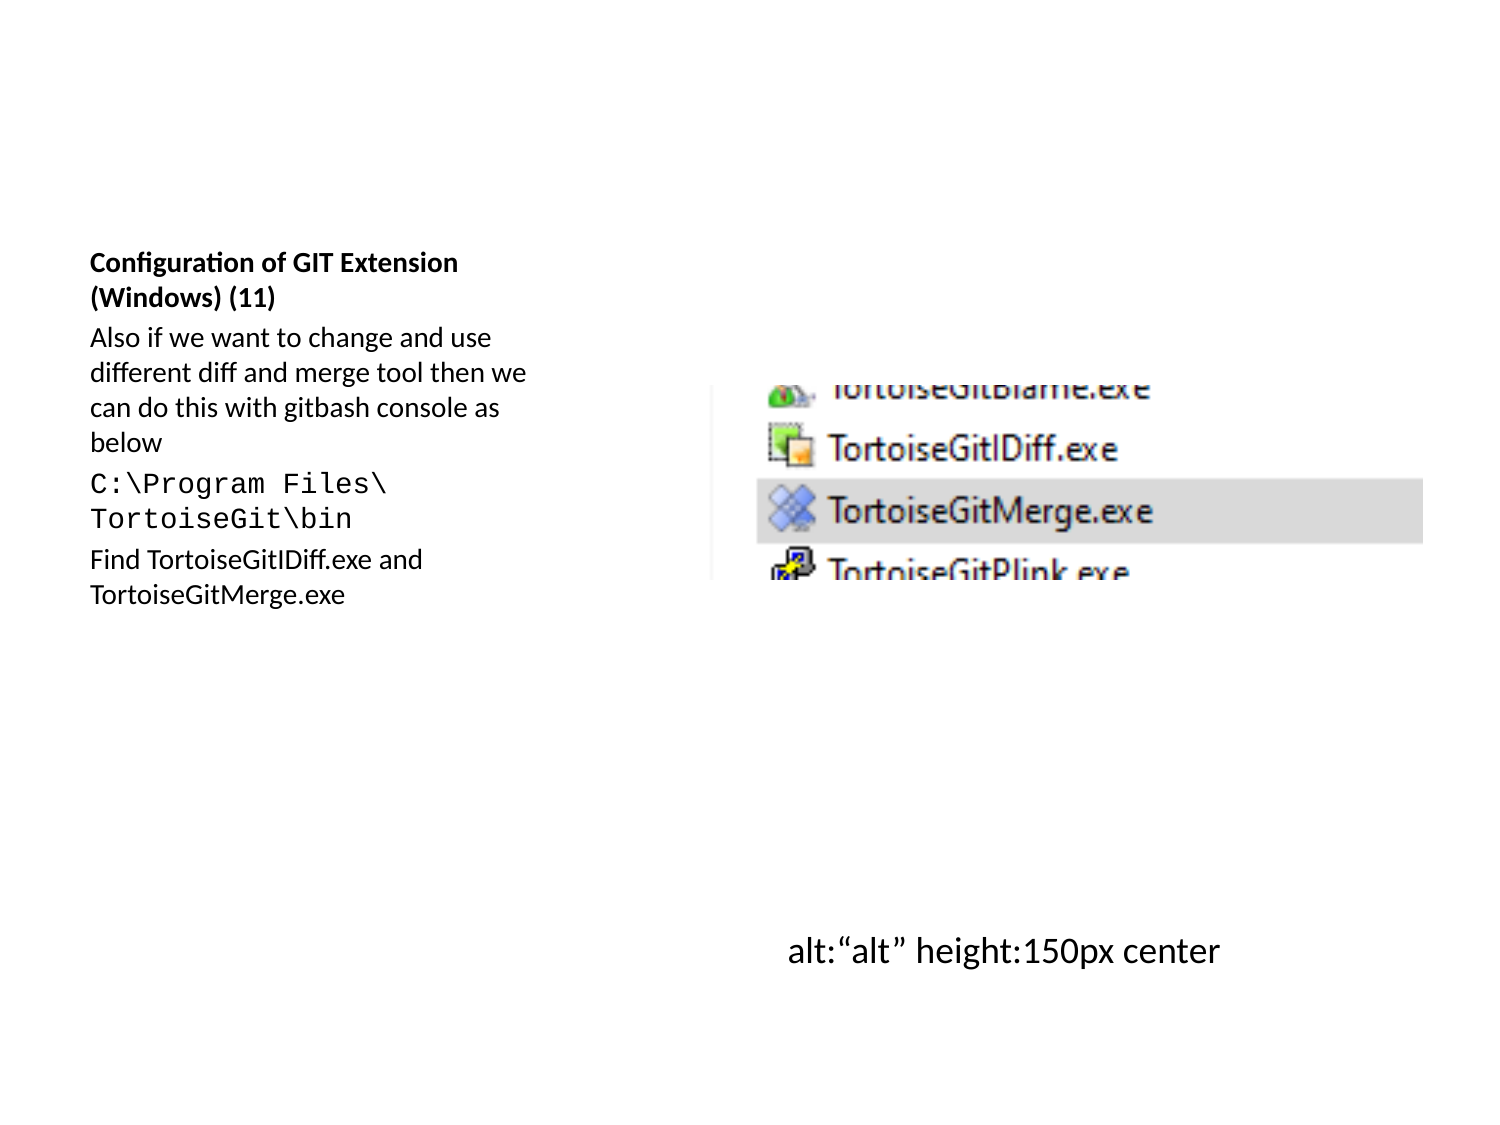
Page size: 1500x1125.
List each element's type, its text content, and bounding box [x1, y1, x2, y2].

picture [585, 385, 1424, 580]
list Configuration of GIT Extension (Windows) (11) Also if we want to change and use different diff and merge tool then we can do this with gitbash console as below C:\Program Files\TortoiseGit\bin Find TortoiseGitIDiff.exe and TortoiseGitMerge.exe [75, 235, 569, 1005]
text_box alt:“alt” height:150px center [585, 918, 1423, 1003]
